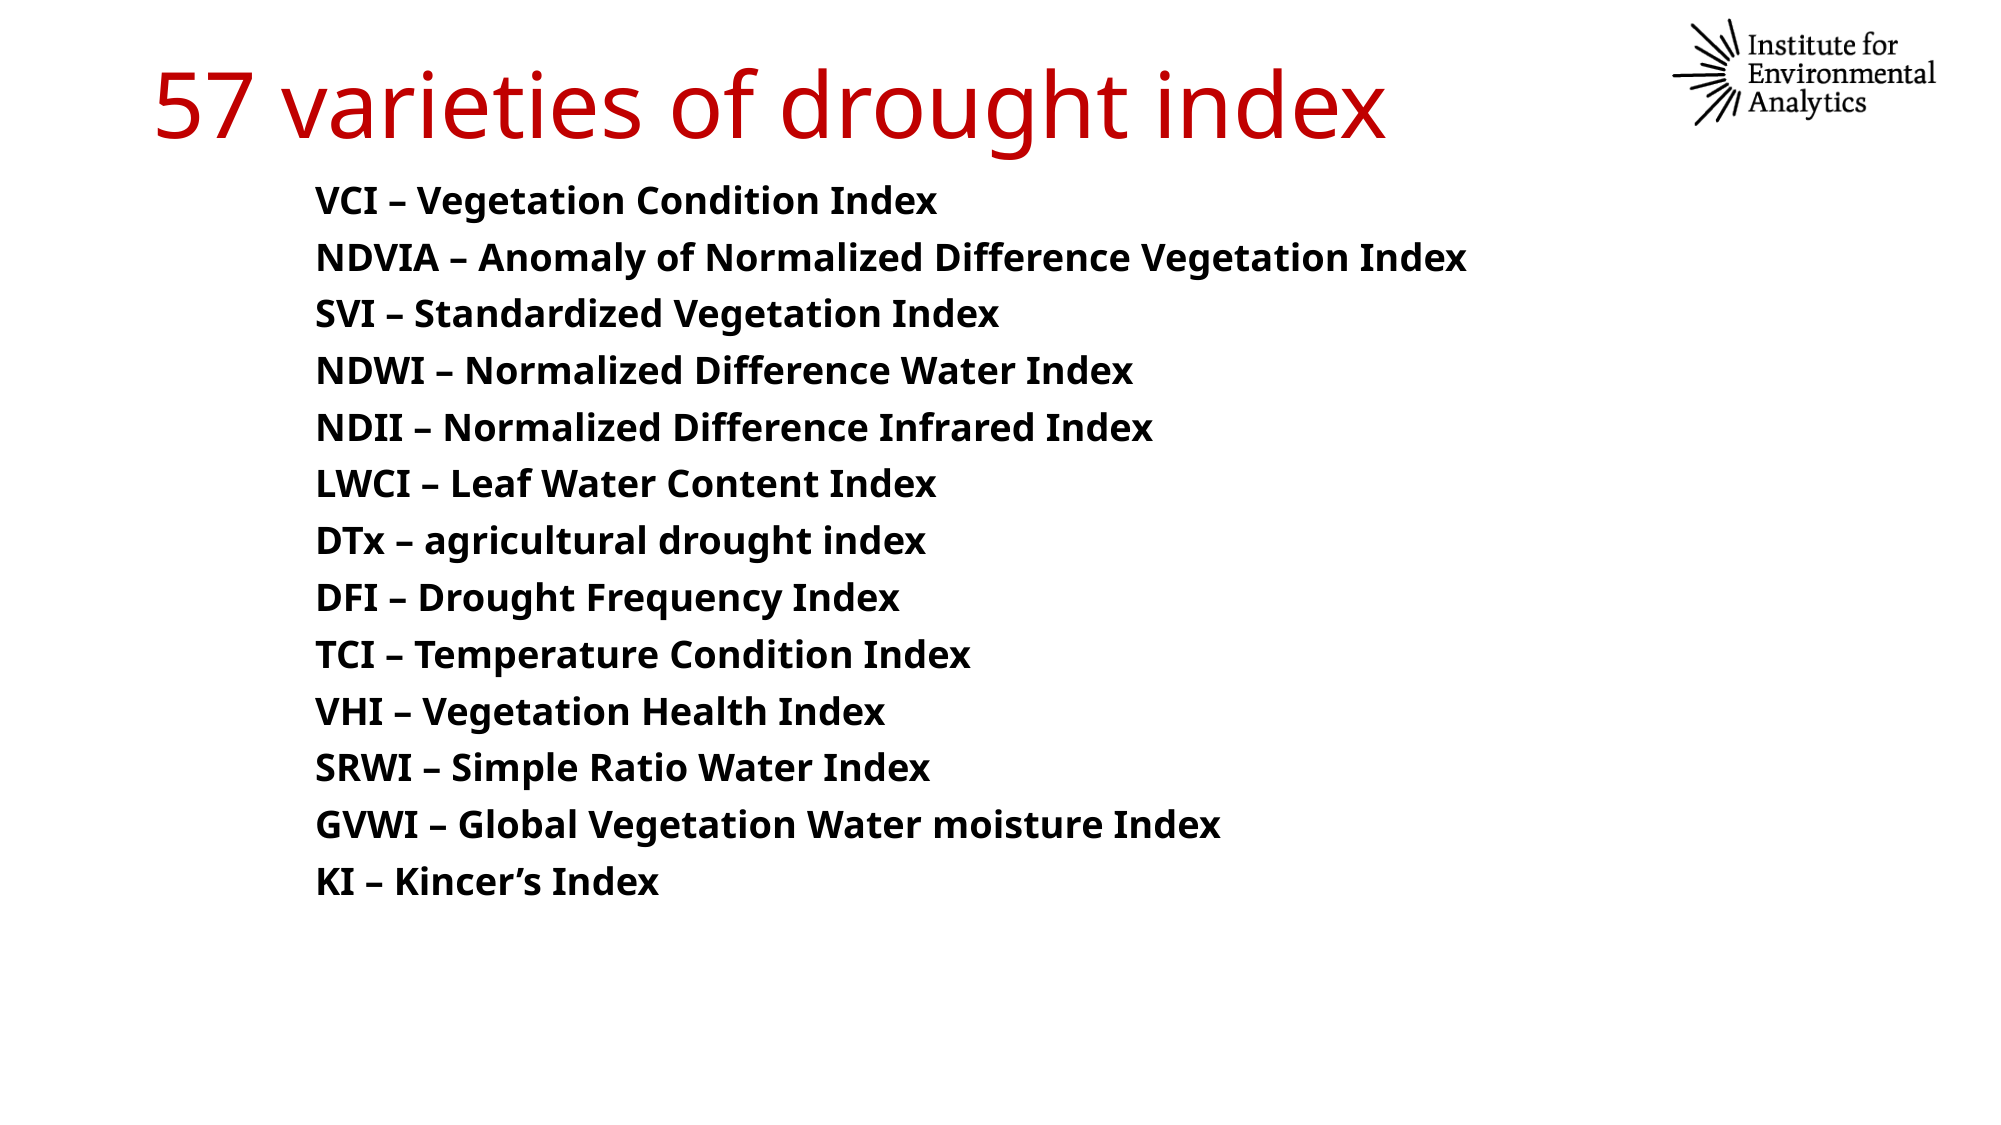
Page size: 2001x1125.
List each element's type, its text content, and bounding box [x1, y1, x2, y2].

picture [1863, 18, 1937, 126]
title 57 varieties of drought index [137, 0, 1863, 218]
list VCI – Vegetation Condition Index NDVIA – Anomaly of Normalized Difference Vegetation Index SVI – Standardized Vegetation Index NDWI – Normalized Difference Water Index NDII – Normalized Difference Infrared Index LWCI – Leaf Water Content Index DTx – agricultural drought index DFI – Drought Frequency Index TCI – Temperature Condition Index VHI – Vegetation Health Index SRWI – Simple Ratio Water Index GVWI – Global Vegetation Water moisture Index KI – Kincer’s Index [300, 173, 1829, 912]
